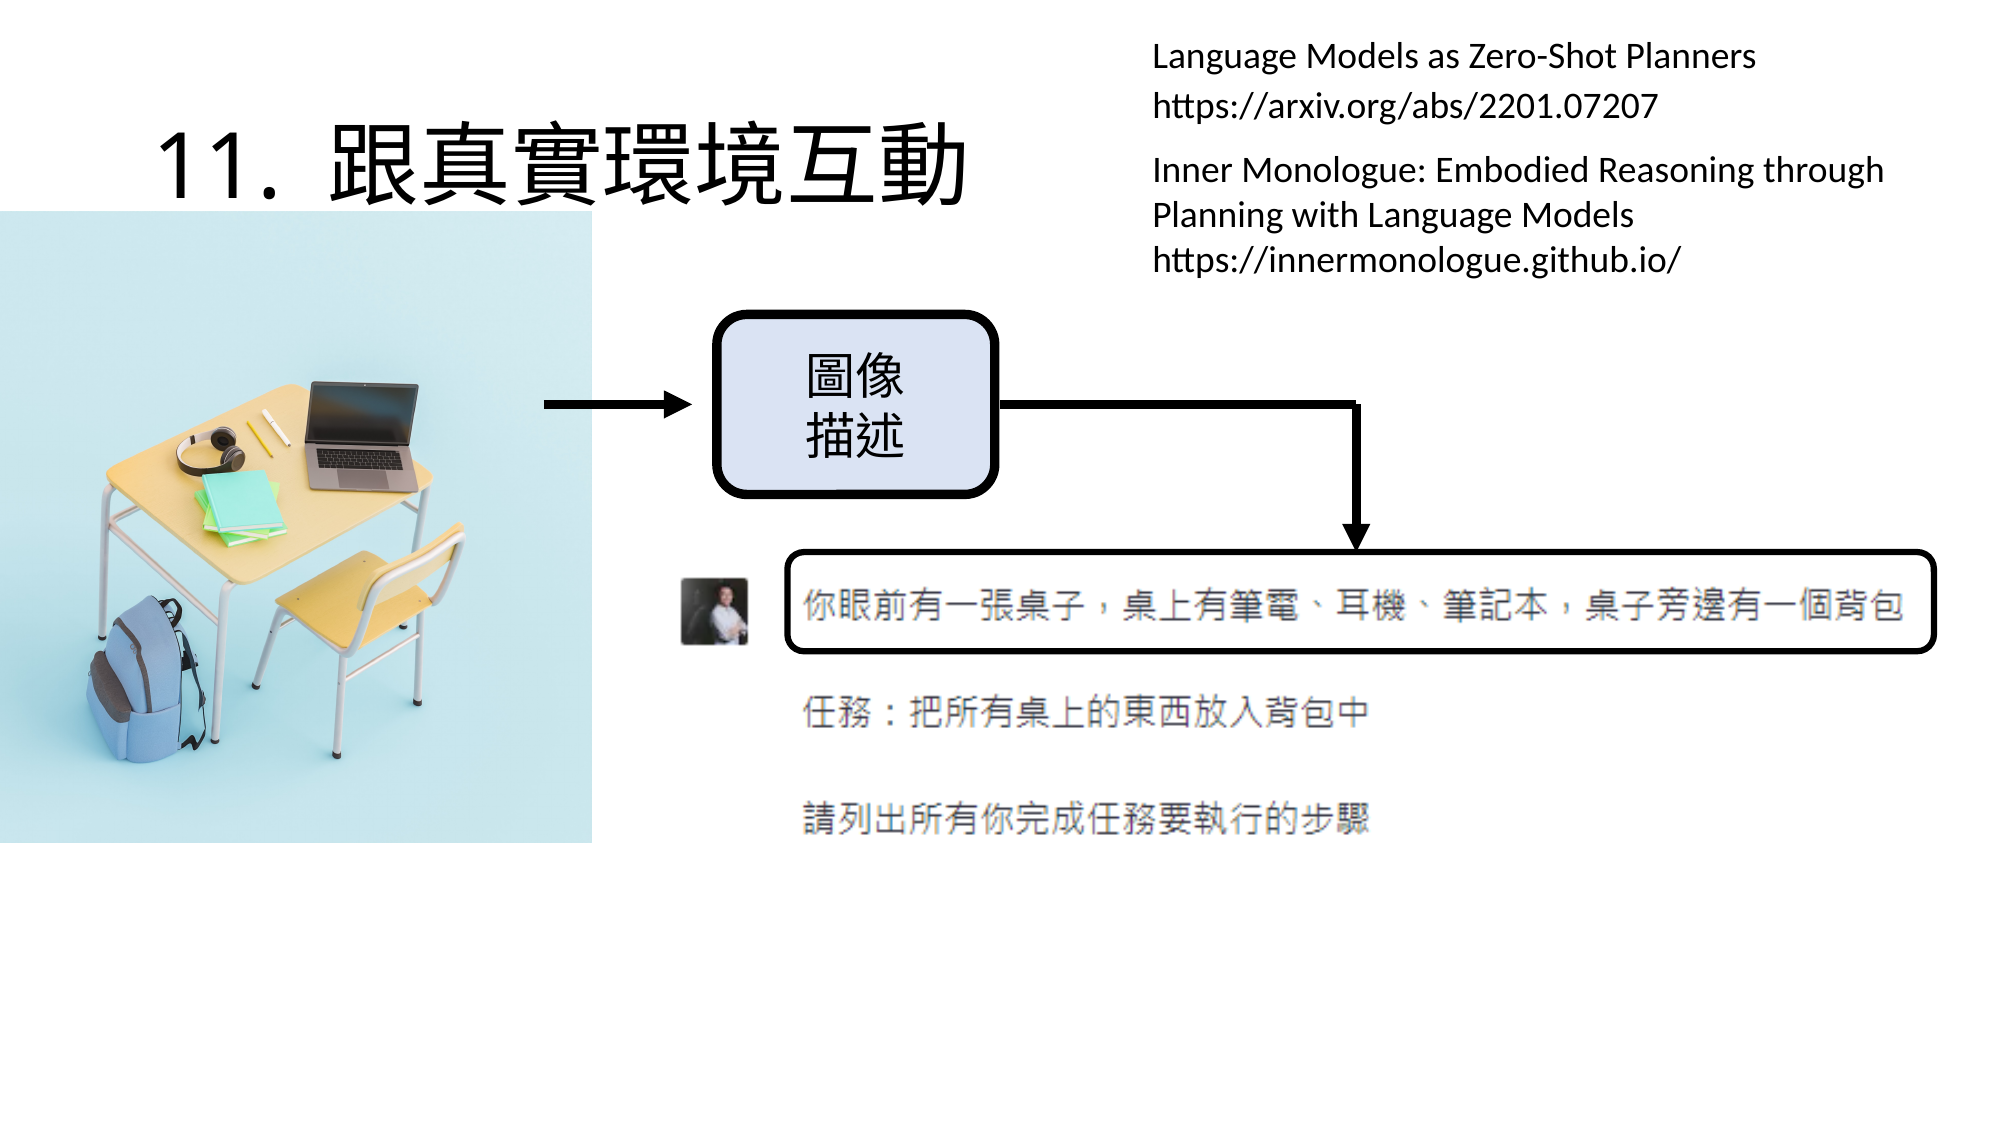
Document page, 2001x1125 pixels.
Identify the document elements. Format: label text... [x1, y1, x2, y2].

picture [655, 552, 1934, 875]
text_box Inner Monologue: Embodied Reasoning through Planning with Language Models https://innermonologue.github.io/ [1137, 137, 2000, 287]
title 11. 跟真實環境互動 [137, 59, 1863, 278]
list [0, 211, 592, 843]
text_box 圖像 描述 [715, 313, 996, 496]
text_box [1137, 23, 2000, 135]
